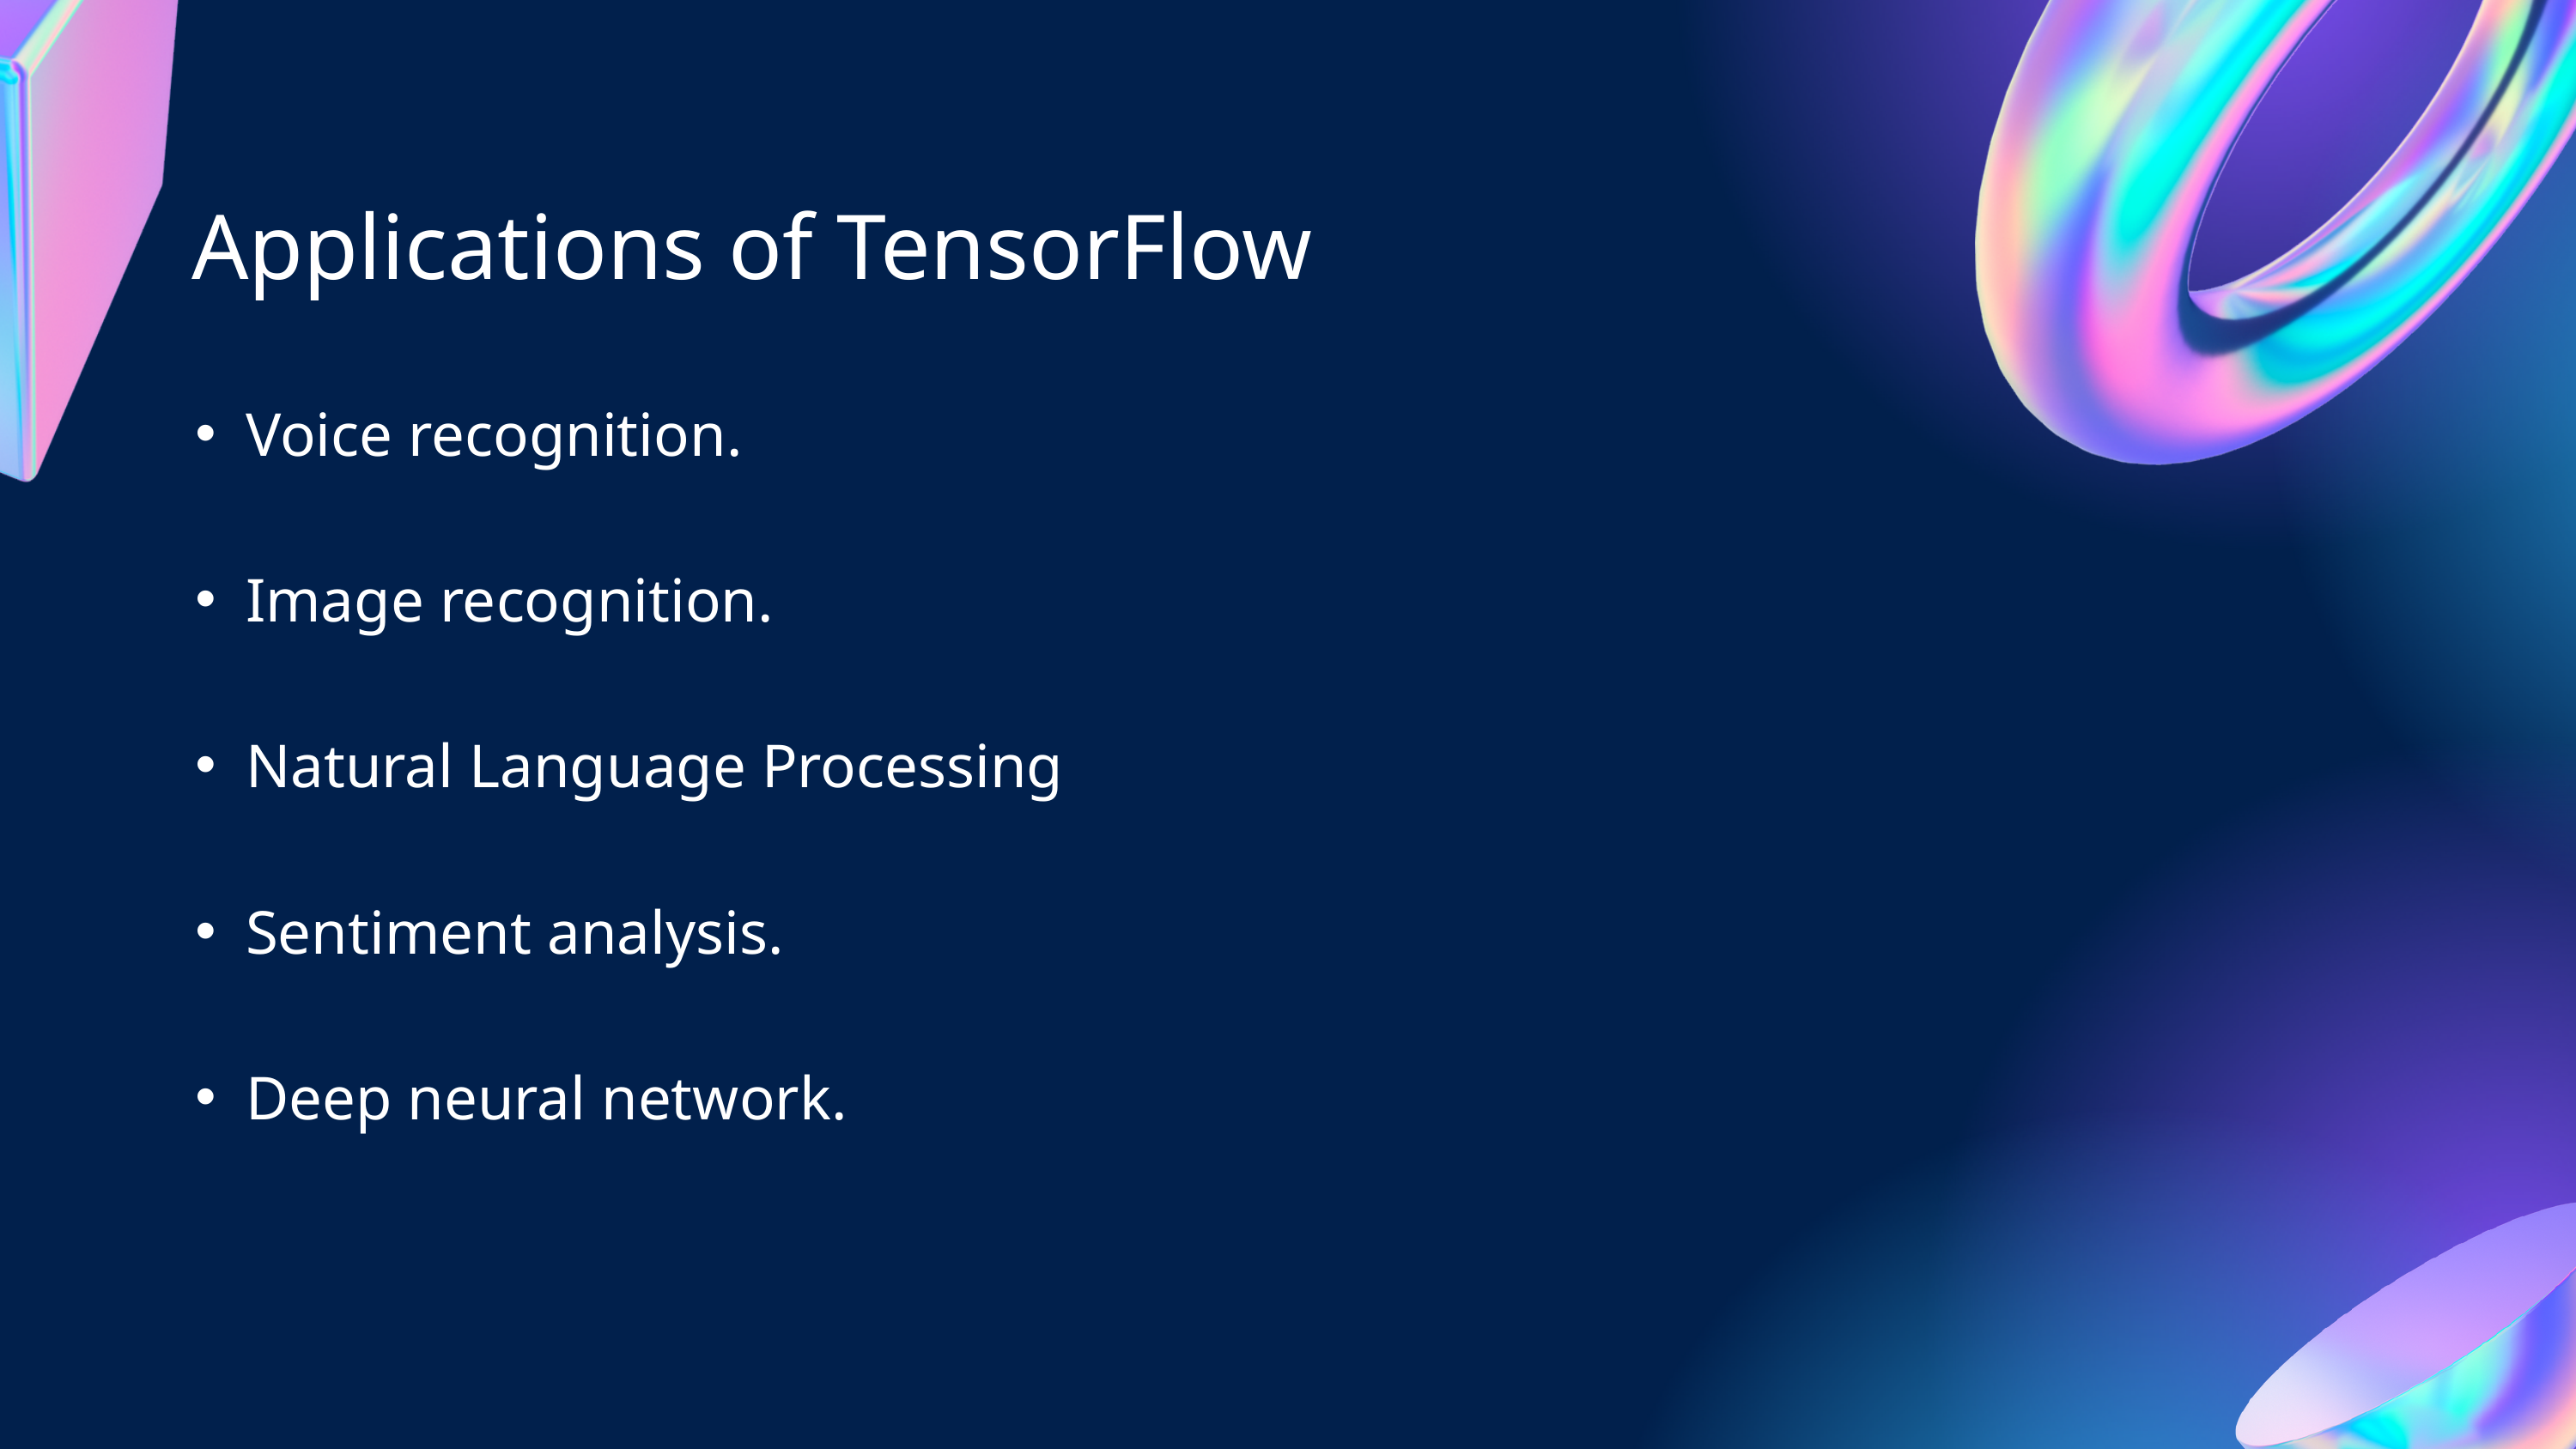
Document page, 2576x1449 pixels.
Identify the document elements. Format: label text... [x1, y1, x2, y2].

text_box [2214, 466, 2576, 676]
text_box [1534, 1052, 2576, 1449]
text_box [1866, 676, 2576, 1052]
text_box [1616, 0, 2214, 611]
text_box Voice recognition. Image recognition. Natural Language Processing Sentiment analysis. Deep neural network. [144, 385, 1128, 1131]
text_box [2235, 1202, 2576, 1449]
text_box [0, 0, 192, 482]
text_box Applications of TensorFlow [191, 172, 1759, 298]
text_box [1974, 0, 2576, 466]
